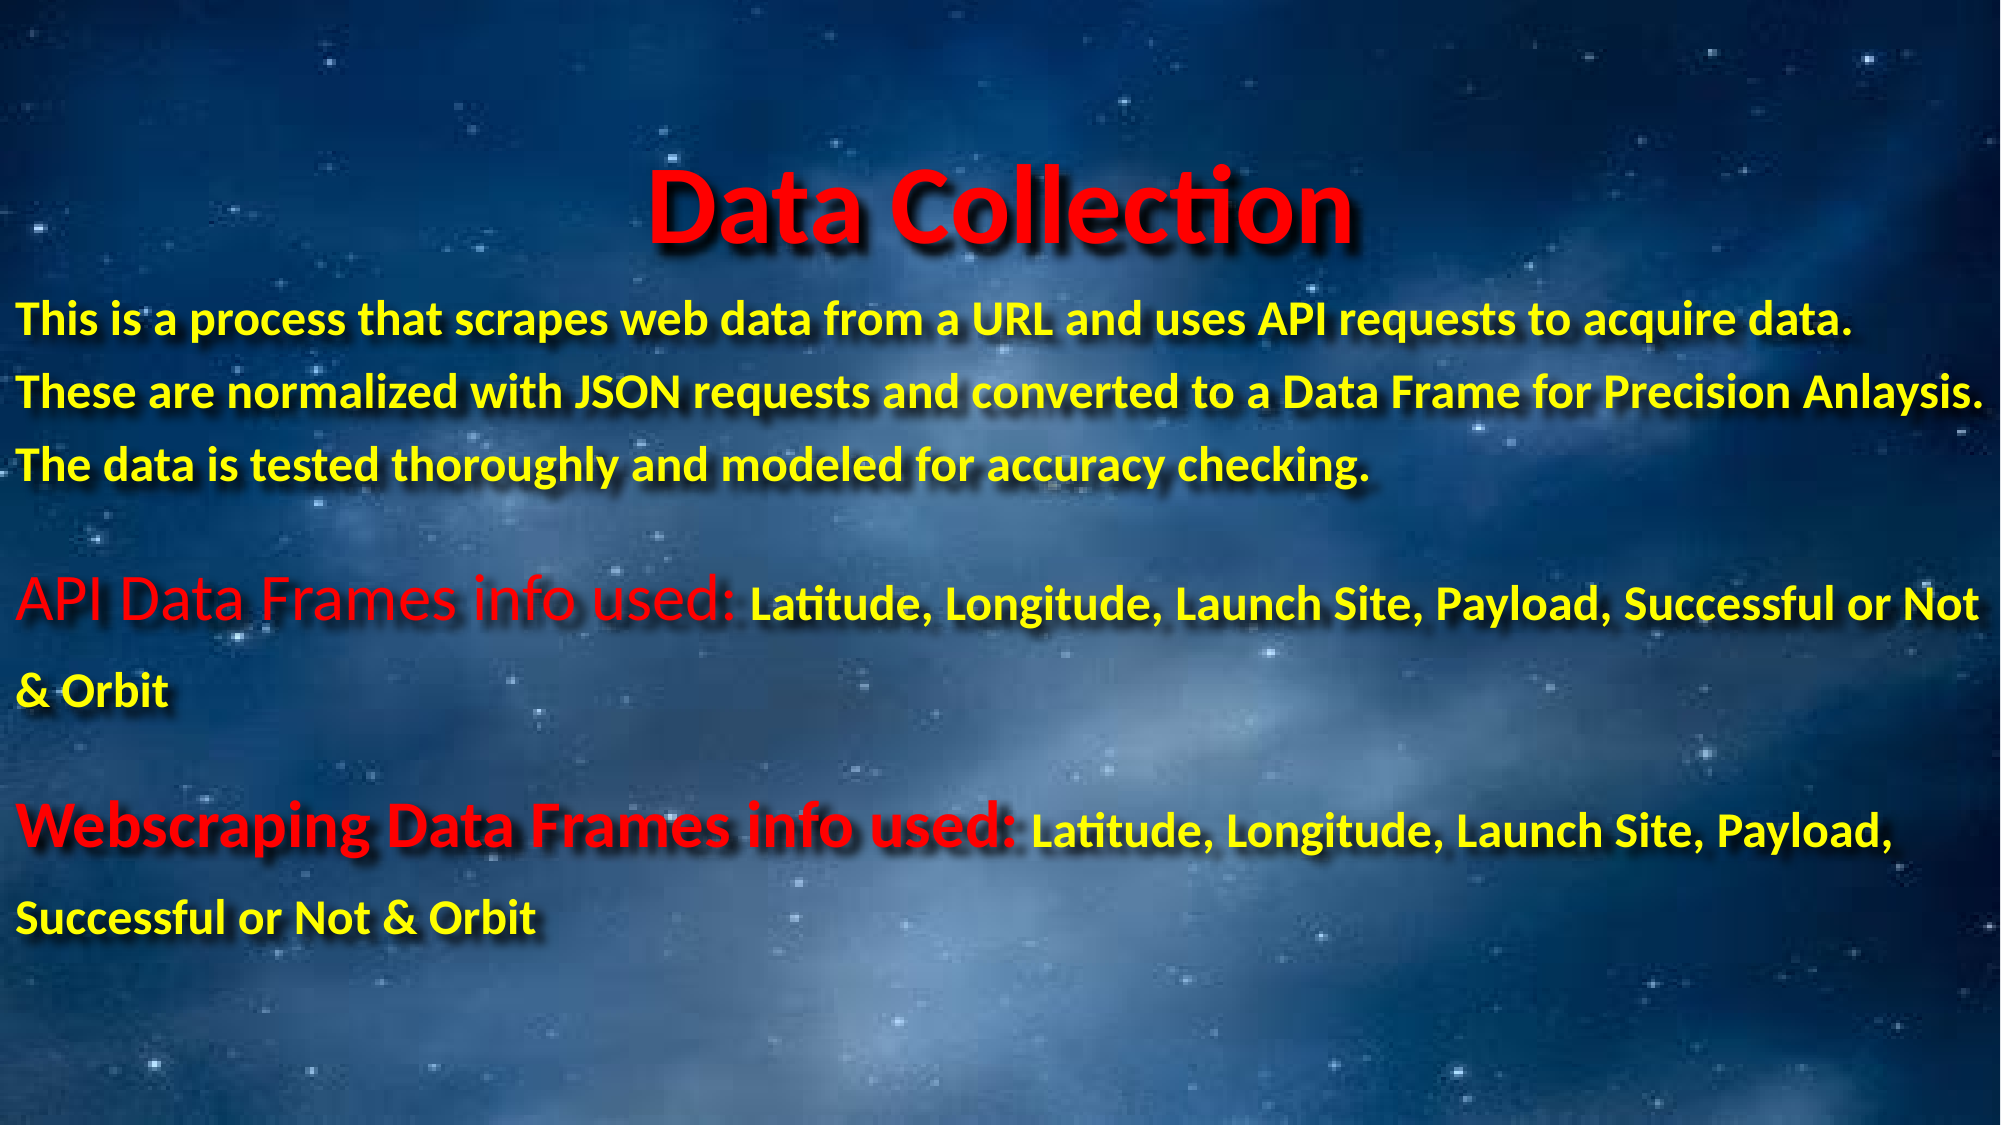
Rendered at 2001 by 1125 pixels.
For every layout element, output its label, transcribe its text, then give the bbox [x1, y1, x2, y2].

text_box This is a process that scrapes web data from a URL and uses API requests to acquire data. These are normalized with JSON requests and converted to a Data Frame for Precision Anlaysis. The data is tested thoroughly and modeled for accuracy checking. API Data Frames info used: Latitude, Longitude, Launch Site, Payload, Successful or Not & Orbit Webscraping Data Frames info used: Latitude, Longitude, Launch Site, Payload, Successful or Not & Orbit [0, 294, 2000, 1125]
picture [0, 0, 2001, 1125]
text_box Data Collection [0, 83, 2000, 274]
